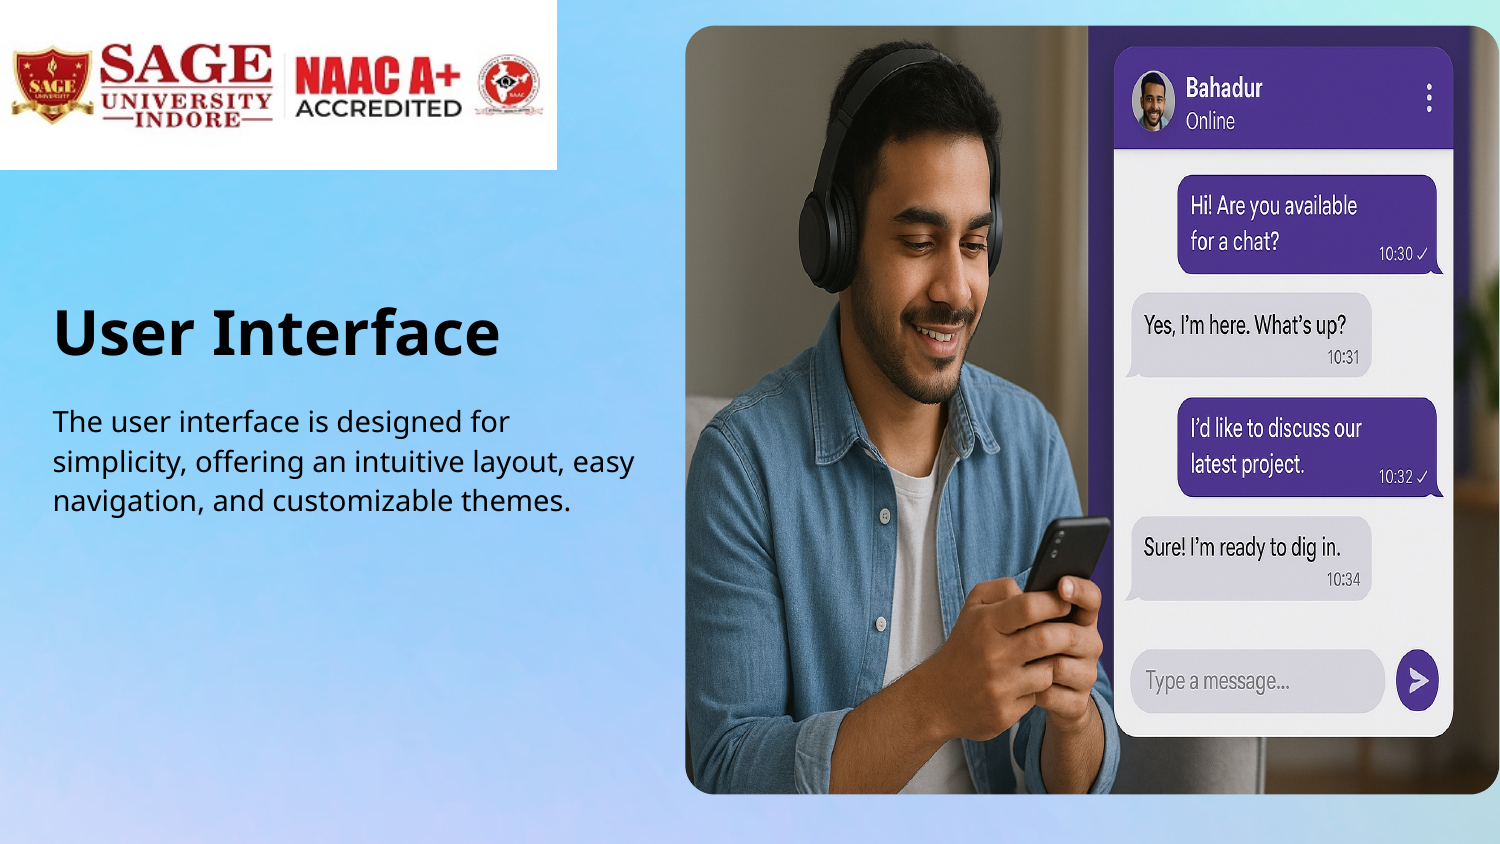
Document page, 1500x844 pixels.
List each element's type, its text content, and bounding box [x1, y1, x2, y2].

subtitle The user interface is designed for simplicity, offering an intuitive layout, easy navigation, and customizable themes. [37, 386, 661, 697]
title User Interface [37, 274, 637, 386]
picture [0, 0, 1500, 844]
text_box [685, 25, 1500, 795]
